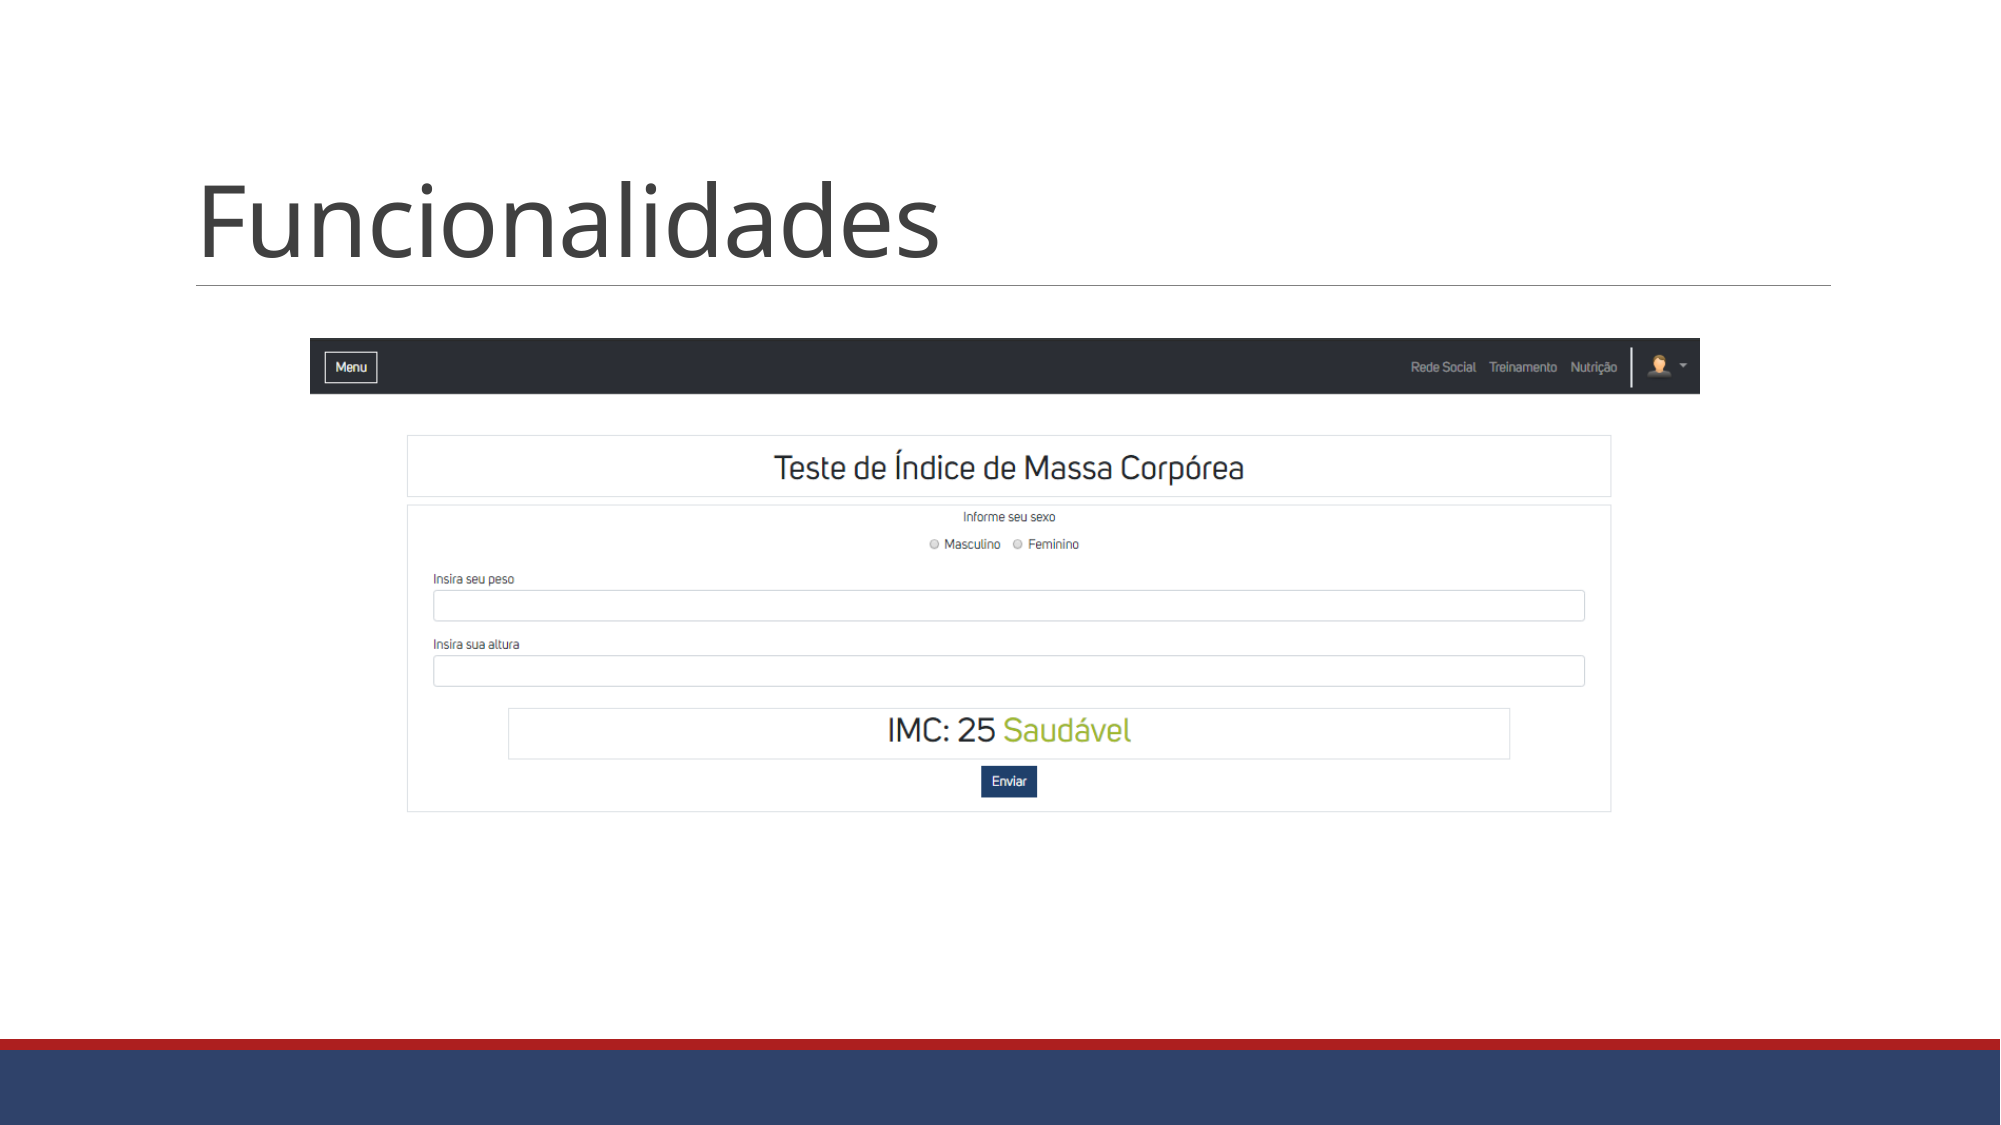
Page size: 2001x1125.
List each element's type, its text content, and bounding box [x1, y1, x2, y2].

title Funcionalidades [180, 47, 1830, 285]
picture [310, 337, 1700, 965]
